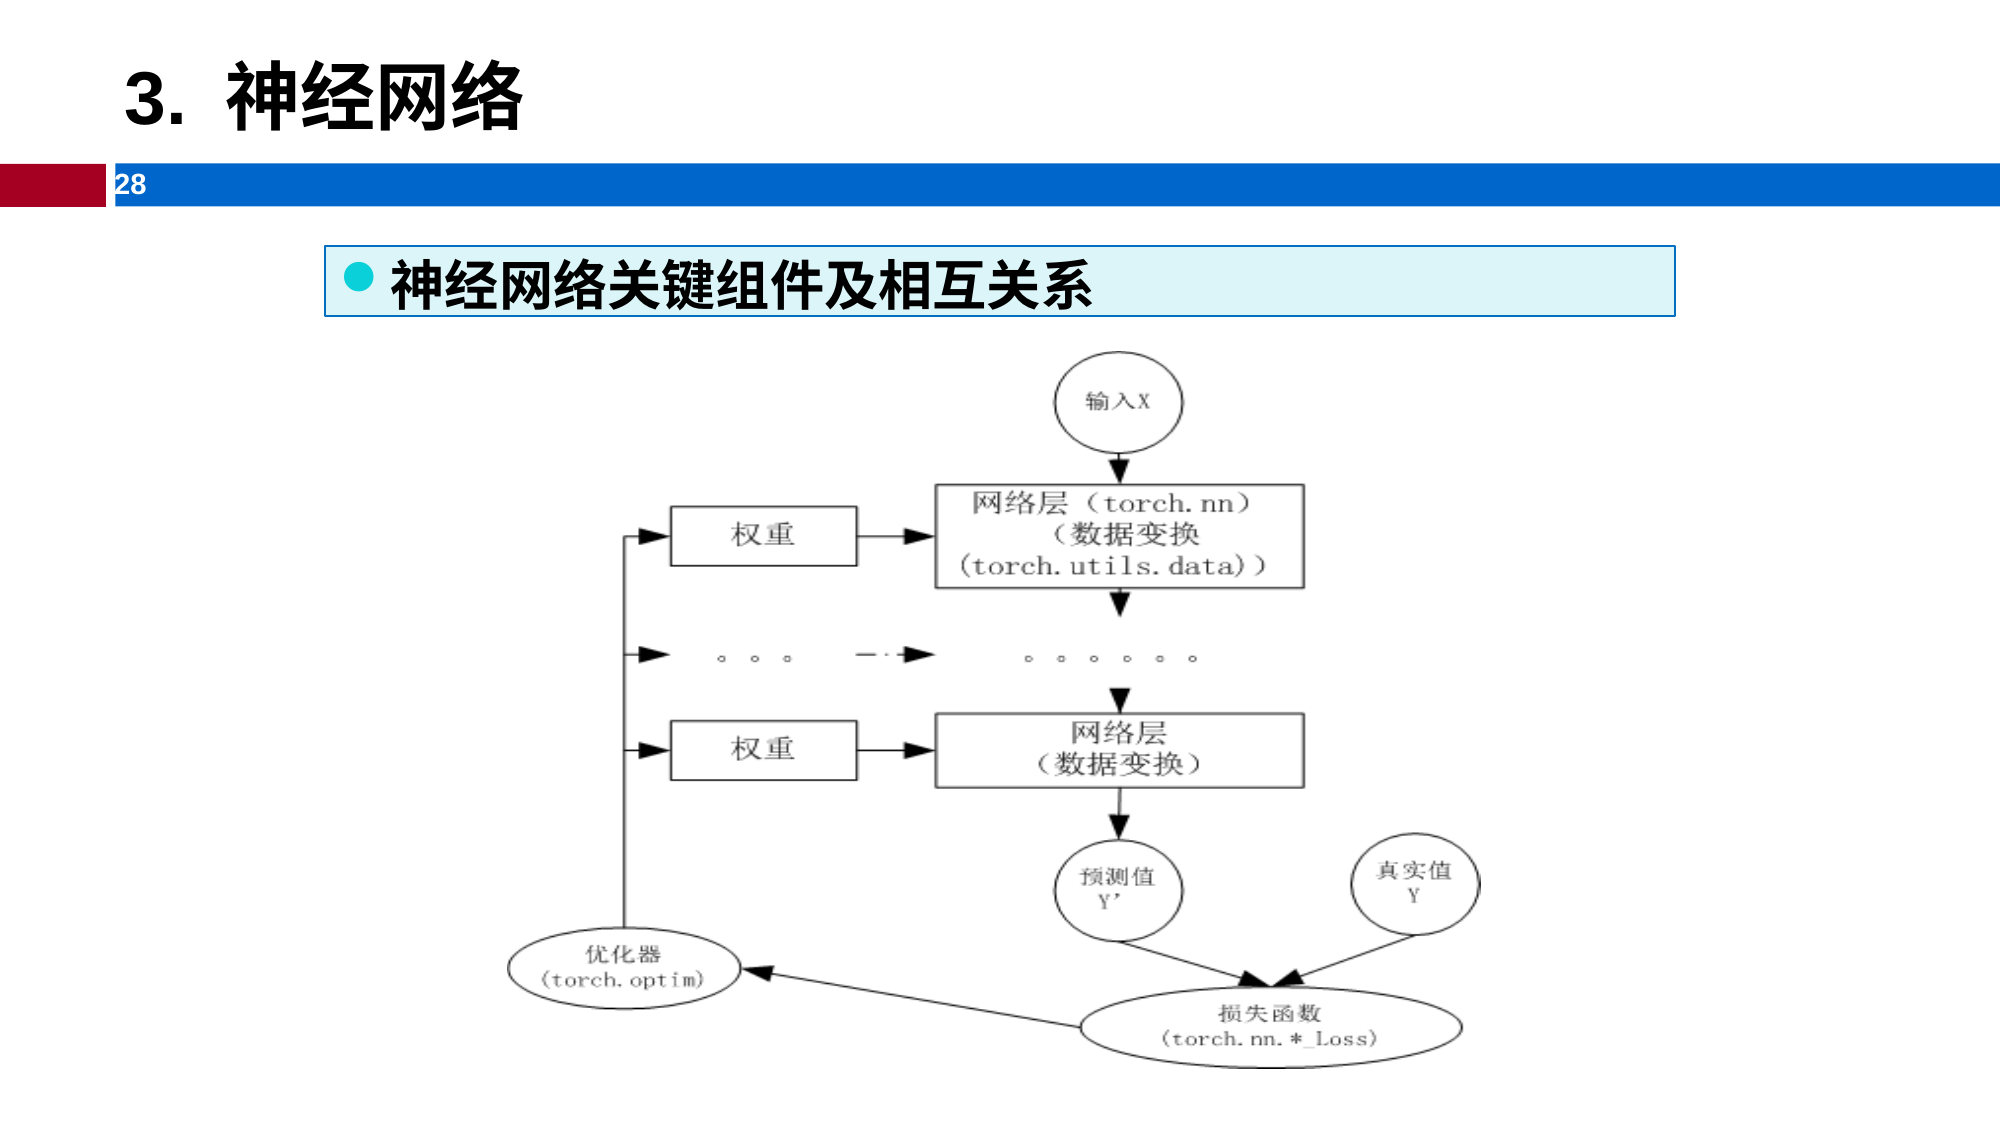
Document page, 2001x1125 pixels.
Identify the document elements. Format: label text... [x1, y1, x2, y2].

title 3. 神经网络 [109, 38, 2000, 150]
text_box 神经网络关键组件及相互关系 [324, 245, 1675, 317]
picture [507, 351, 1481, 1069]
